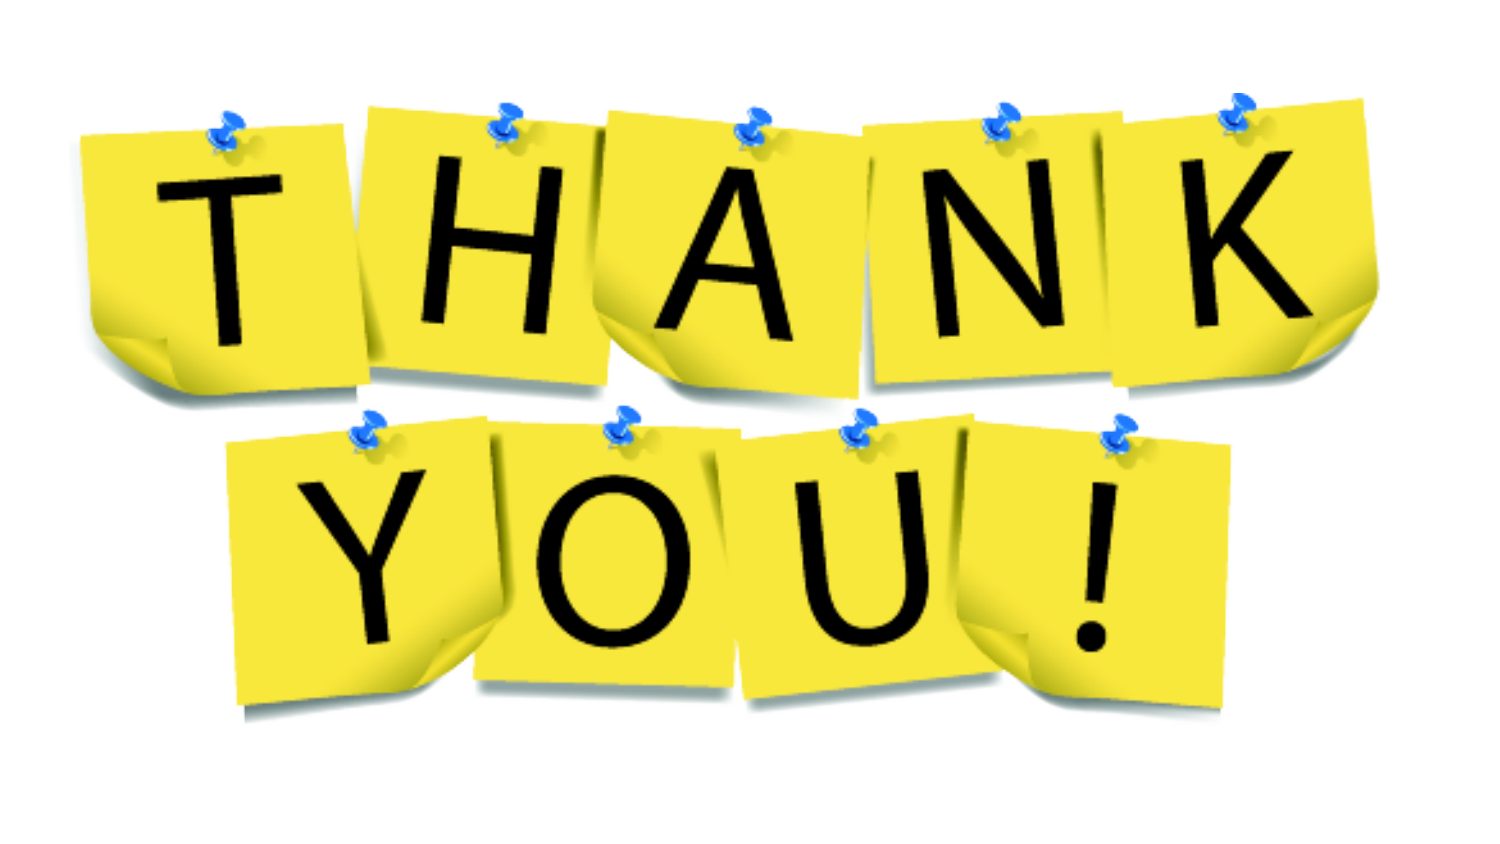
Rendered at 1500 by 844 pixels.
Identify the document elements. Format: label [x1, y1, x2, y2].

picture [68, 93, 1383, 727]
